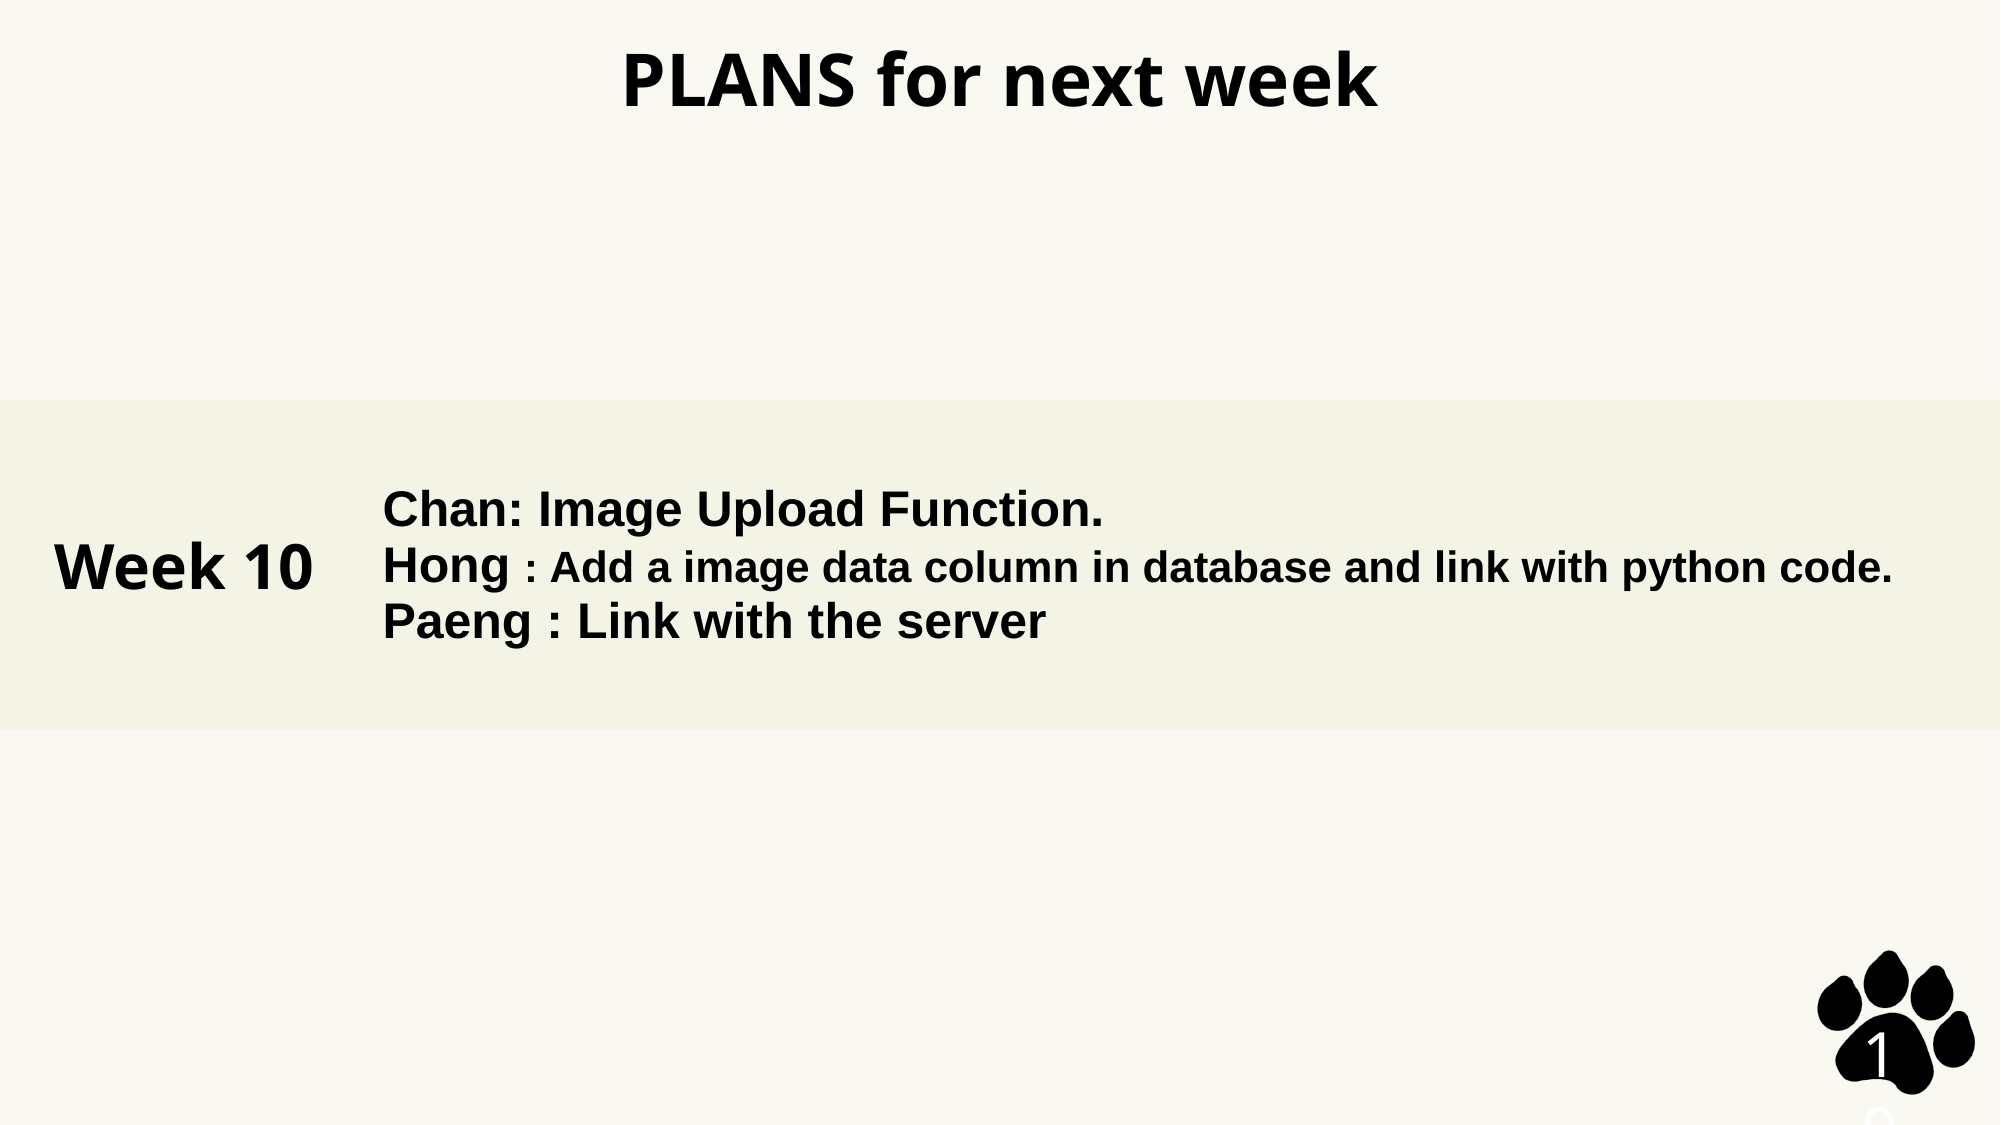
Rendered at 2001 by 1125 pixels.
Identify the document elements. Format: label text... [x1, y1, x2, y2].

title PLANS for next week [0, 28, 2000, 137]
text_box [1788, 922, 2000, 1125]
table_header Chan: Image Upload Function. Hong : Add a image data column in database and link with python code. Paeng : Link with the server [369, 400, 2000, 730]
table_header Week 10 [0, 400, 369, 730]
